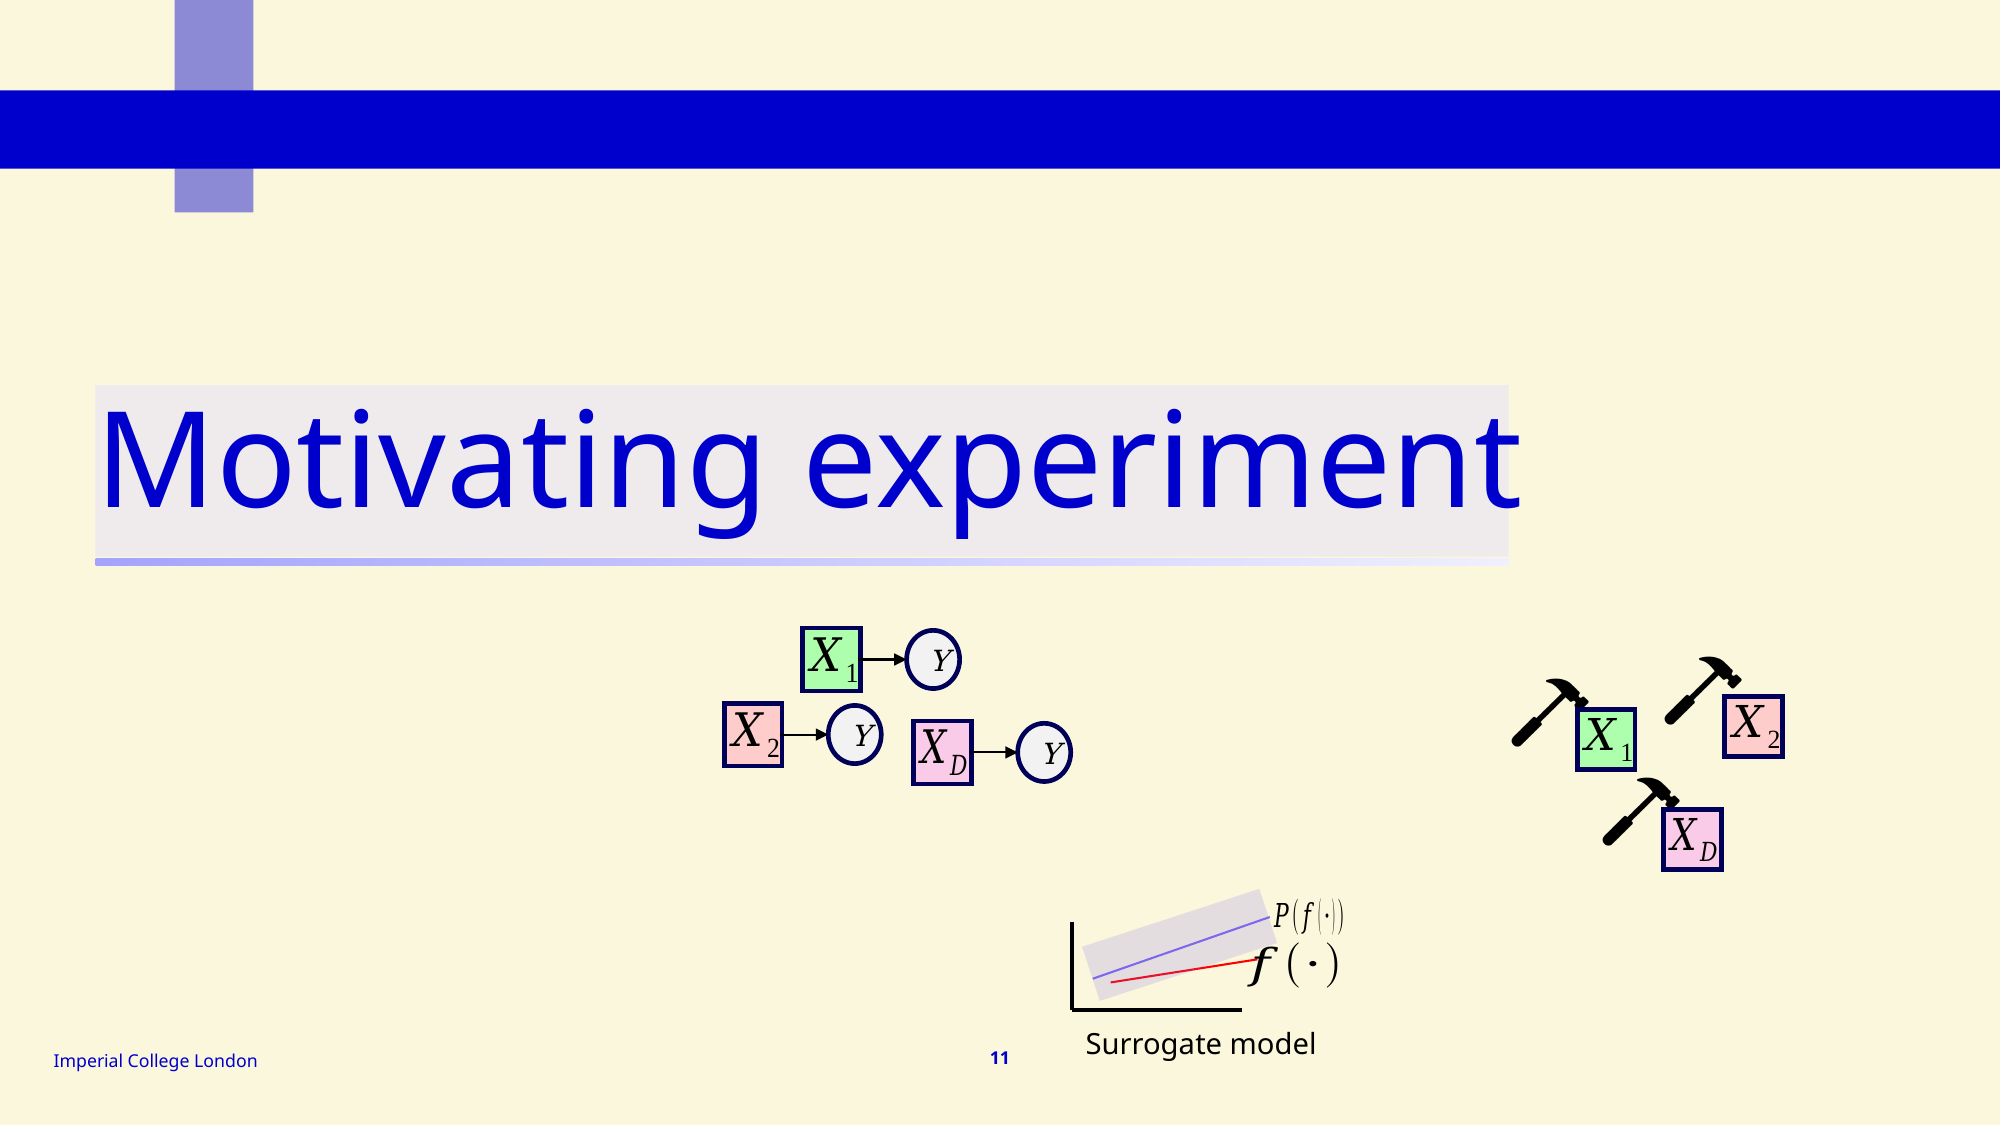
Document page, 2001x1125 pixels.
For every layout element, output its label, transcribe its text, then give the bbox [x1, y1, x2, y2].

text_box [254, 89, 2000, 170]
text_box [726, 630, 1071, 782]
text_box [0, 89, 174, 170]
text_box [174, 0, 254, 213]
slide_number 11 [973, 1048, 1027, 1072]
title Motivating experiment [95, 233, 1596, 537]
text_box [1070, 896, 1373, 1104]
text_box [95, 557, 1510, 566]
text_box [1508, 649, 1781, 867]
text_box [94, 384, 1510, 558]
